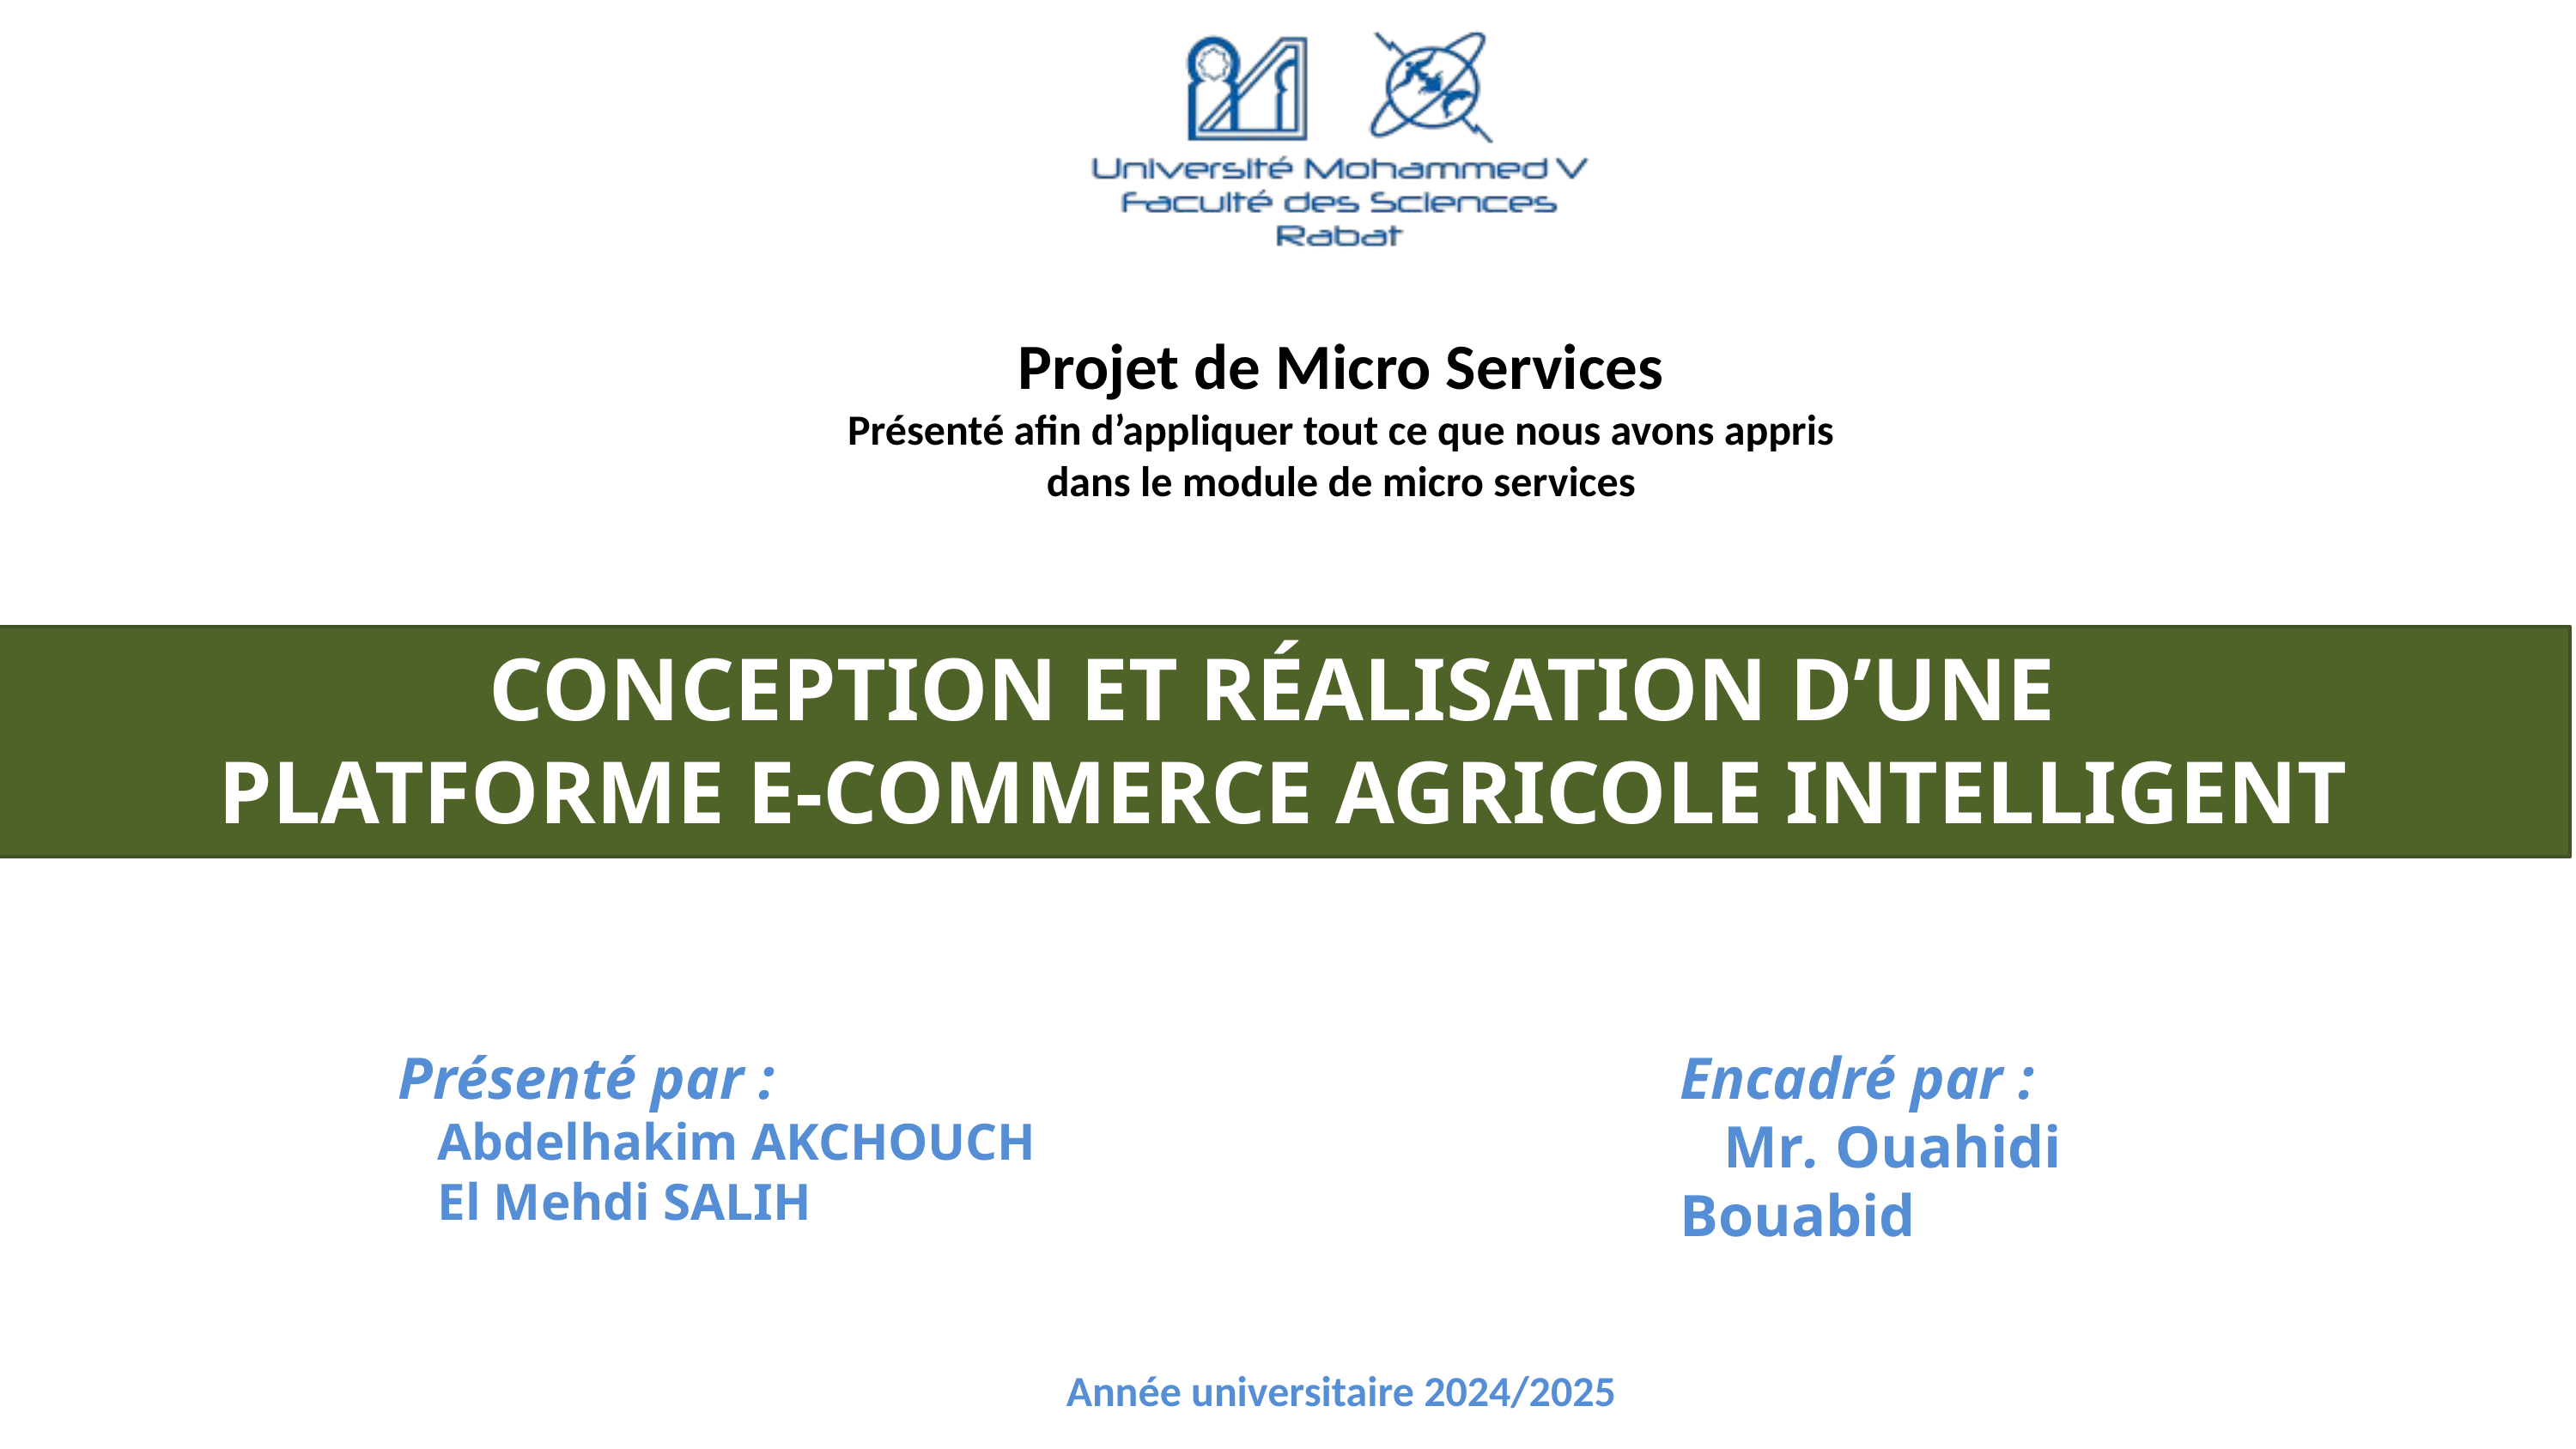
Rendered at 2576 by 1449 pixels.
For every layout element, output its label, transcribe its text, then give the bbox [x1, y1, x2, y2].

text_box Présenté par : Abdelhakim AKCHOUCH El Mehdi SALIH [386, 1035, 1084, 1237]
picture [1063, 0, 1619, 393]
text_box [0, 627, 2571, 858]
text_box Projet de Micro Services Présenté afin d’appliquer tout ce que nous avons appris dans le module de micro services [799, 318, 1884, 512]
text_box Année universitaire 2024/2025 [1054, 1357, 1630, 1422]
text_box Encadré par : Mr. Ouahidi Bouabid [1667, 1035, 2308, 1323]
